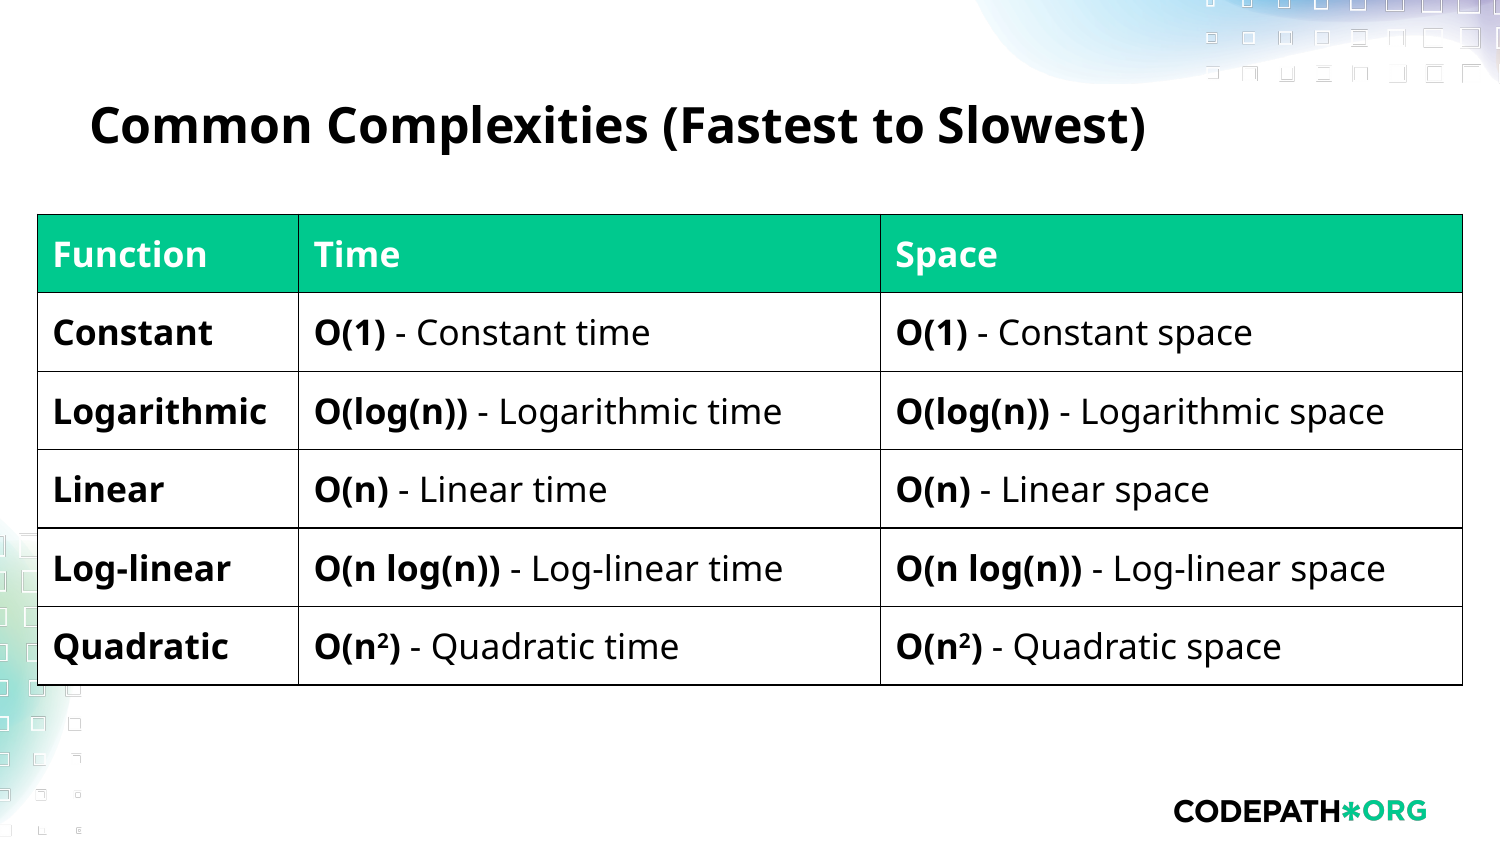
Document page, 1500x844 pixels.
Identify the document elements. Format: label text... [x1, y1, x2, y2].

title Common Complexities (Fastest to Slowest) [74, 78, 1426, 173]
picture [950, 0, 1500, 96]
table_cell O(log(n)) - Logarithmic space [881, 372, 1462, 449]
table_cell Linear [38, 450, 298, 527]
table_cell O(log(n)) - Logarithmic time [299, 372, 880, 449]
table_cell Quadratic [38, 607, 298, 684]
table_header Space [881, 215, 1462, 292]
table_cell O(1) - Constant time [299, 293, 880, 371]
table_cell O(n2) - Quadratic time [299, 607, 880, 684]
table_header Time [299, 215, 880, 292]
table_cell O(n) - Linear space [881, 450, 1462, 527]
table_cell Log-linear [38, 529, 298, 606]
table_cell O(n log(n)) - Log-linear time [299, 529, 880, 606]
table_cell O(n2) - Quadratic space [881, 607, 1462, 684]
picture [0, 451, 166, 844]
table_cell O(n log(n)) - Log-linear space [881, 529, 1462, 606]
picture [1173, 799, 1427, 823]
table_cell Constant [38, 293, 298, 371]
table_cell O(1) - Constant space [881, 293, 1462, 371]
table_cell Logarithmic [38, 372, 298, 449]
table_header Function [38, 215, 298, 292]
table_cell O(n) - Linear time [299, 450, 880, 527]
